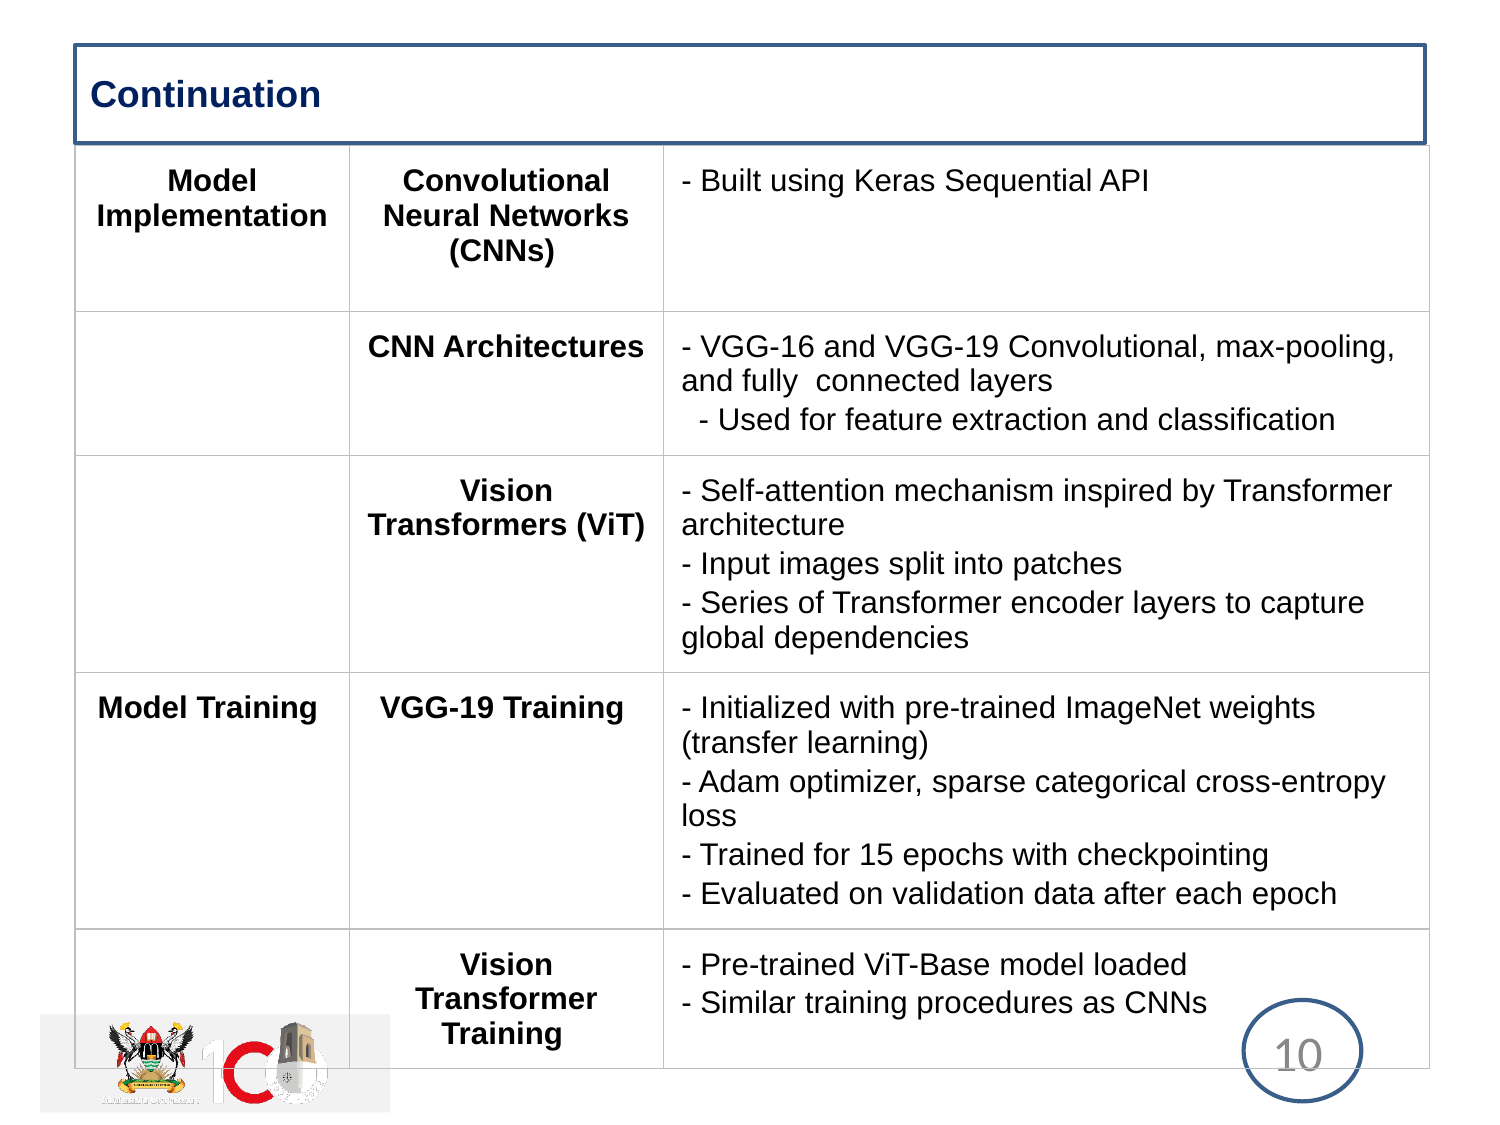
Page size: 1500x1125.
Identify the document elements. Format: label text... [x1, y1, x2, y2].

picture [99, 1069, 338, 1108]
title Continuation [75, 62, 1400, 124]
table_cell - Pre-trained ViT-Base model loaded - Similar training procedures as CNNs [664, 930, 1429, 1068]
table_header Convolutional Neural Networks (CNNs) [350, 146, 663, 311]
table_cell [76, 930, 349, 1068]
table_cell - Initialized with pre-trained ImageNet weights (transfer learning) - Adam optimizer, sparse categorical cross-entropy loss - Trained for 15 epochs with checkpointing - Evaluated on validation data after each epoch [664, 673, 1429, 928]
table_cell [76, 456, 349, 672]
table_cell VGG-19 Training [350, 673, 663, 928]
table_header Model Implementation [76, 146, 349, 311]
table_cell [76, 312, 349, 455]
table_cell Vision Transformers (ViT) [350, 456, 663, 672]
table_cell CNN Architectures [350, 312, 663, 455]
table_cell - VGG-16 and VGG-19 Convolutional, max-pooling, and fully connected layers - Used for feature extraction and classification [664, 312, 1429, 455]
table_header - Built using Keras Sequential API [664, 146, 1429, 311]
table_cell Vision Transformer Training [350, 930, 663, 1068]
table_cell - Self-attention mechanism inspired by Transformer architecture - Input images split into patches - Series of Transformer encoder layers to capture global dependencies [664, 456, 1429, 672]
table_cell Model Training [76, 673, 349, 928]
